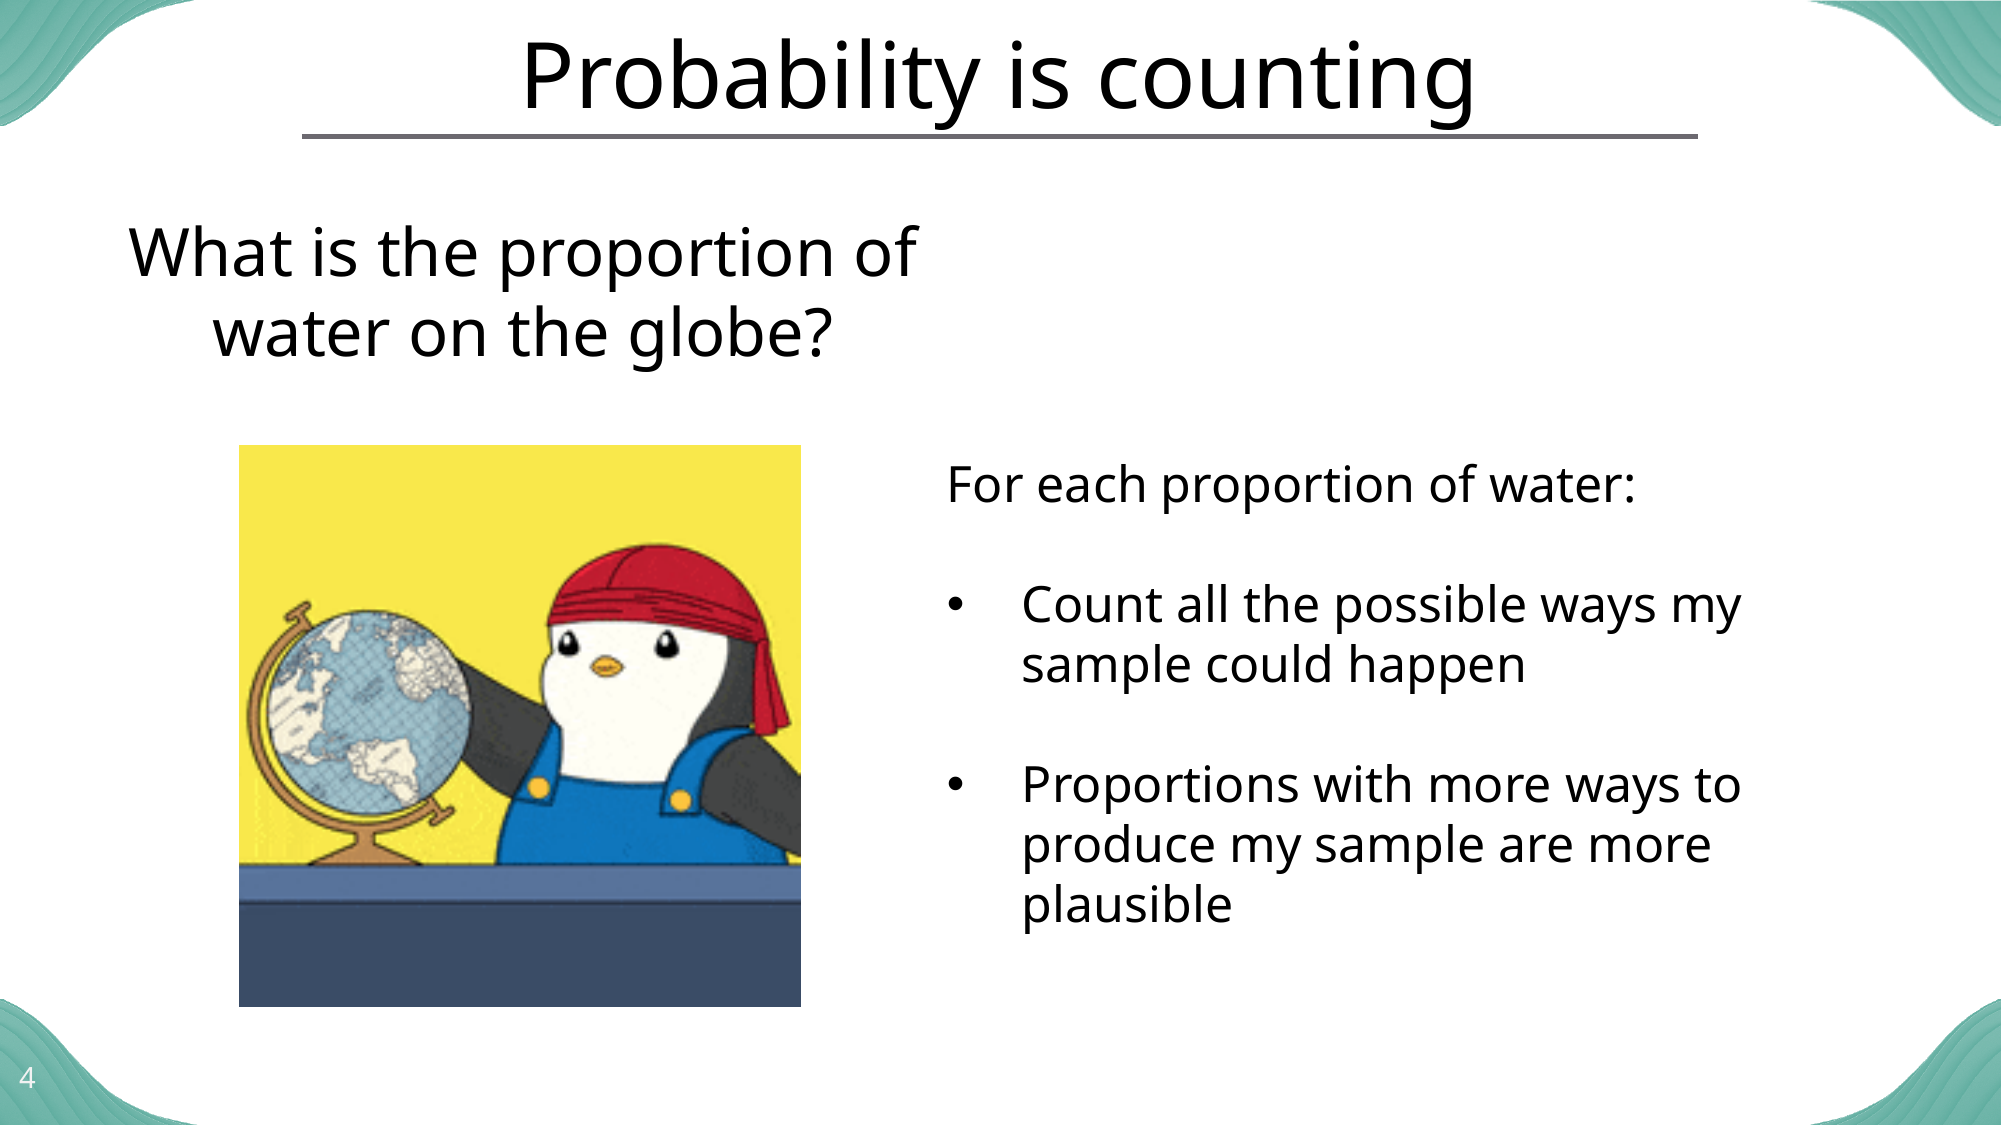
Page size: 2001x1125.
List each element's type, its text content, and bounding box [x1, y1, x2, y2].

title Probability is counting [137, 21, 1863, 137]
picture [239, 445, 801, 1007]
text_box What is the proportion of water on the globe? [59, 202, 988, 378]
text_box For each proportion of water: Count all the possible ways my sample could happen Proportions with more ways to produce my sample are more plausible [932, 445, 1896, 941]
